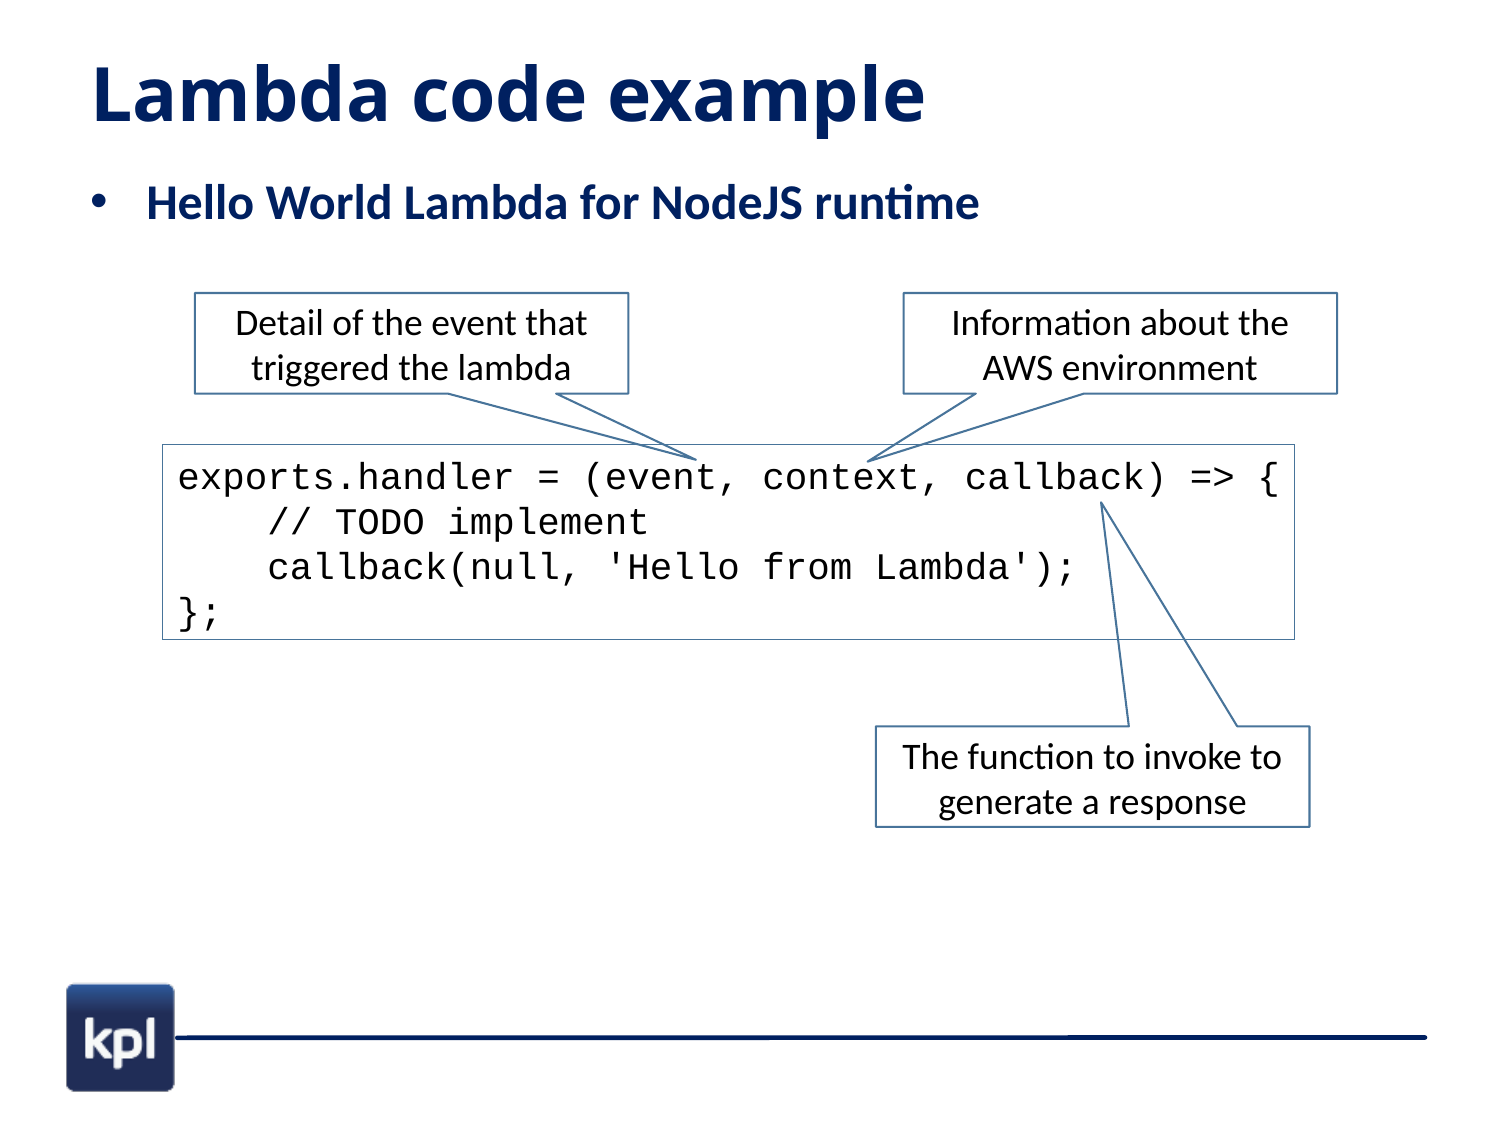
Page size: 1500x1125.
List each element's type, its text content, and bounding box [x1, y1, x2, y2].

text_box Detail of the event that triggered the lambda [190, 289, 700, 464]
list Hello World Lambda for NodeJS runtime [75, 162, 1425, 1013]
text_box The function to invoke to generate a response [872, 498, 1314, 831]
picture [62, 980, 178, 1095]
title Lambda code example [75, 45, 1471, 138]
text_box Information about the AWS environment [863, 289, 1341, 466]
text_box exports.handler = (event, context, callback) => { // TODO implement callback(null, 'Hello from Lambda'); }; [162, 444, 1295, 640]
